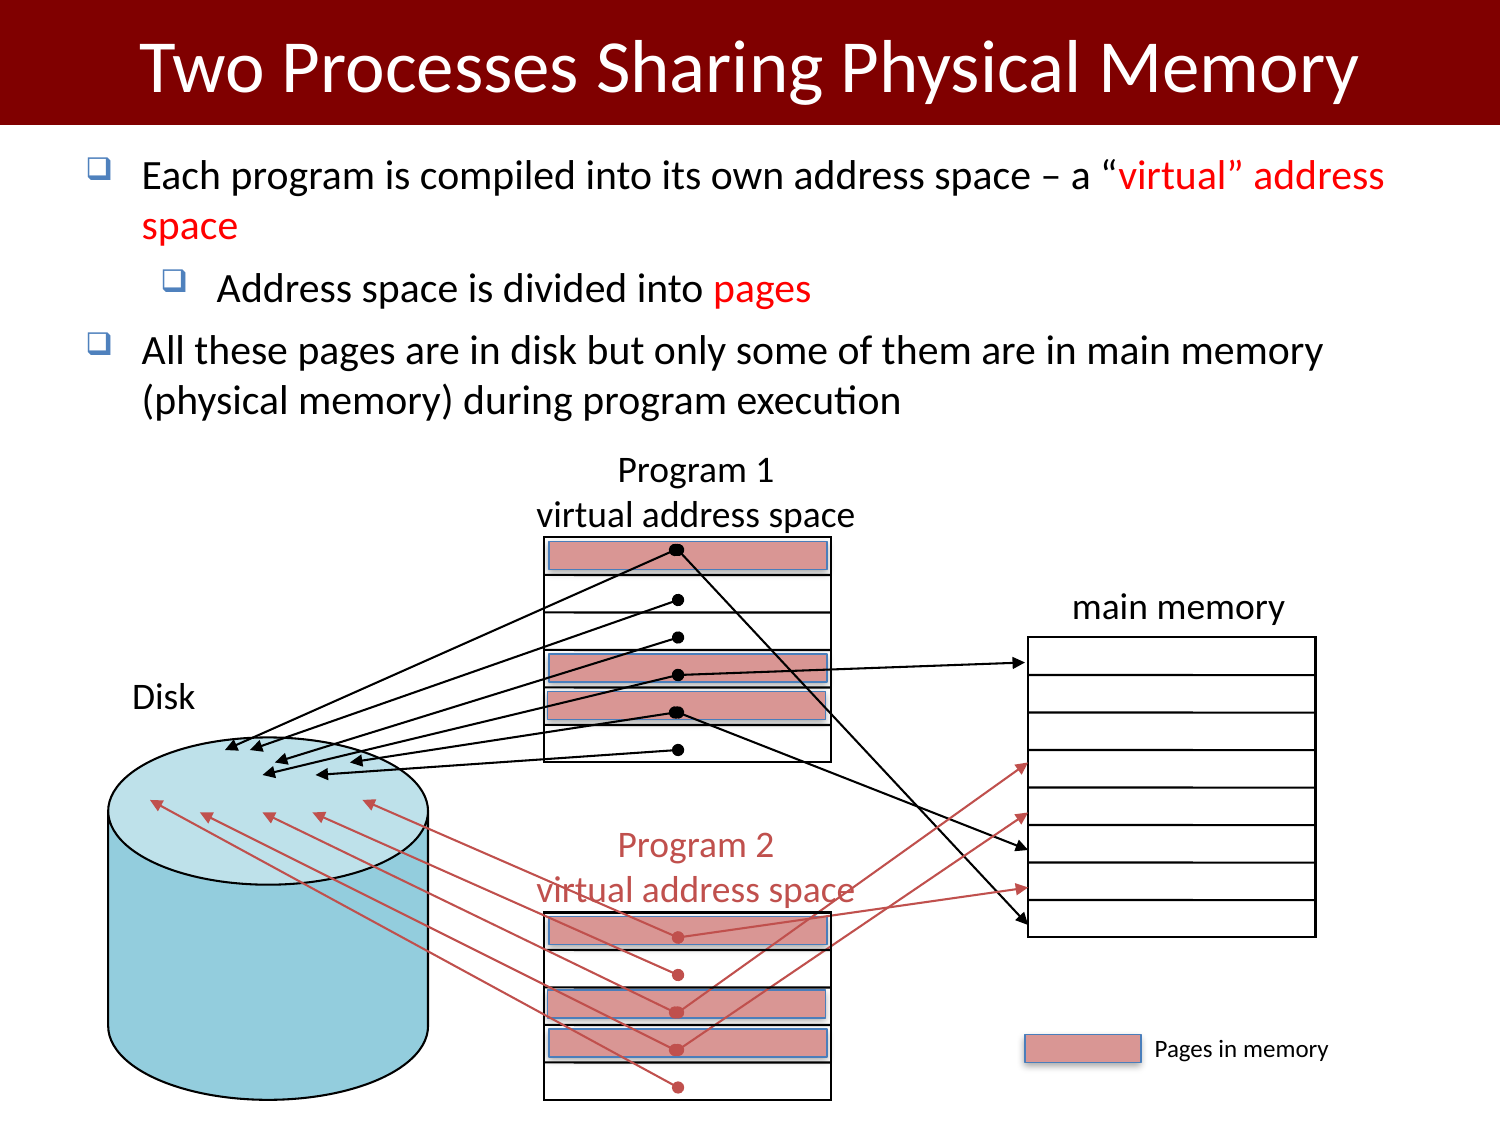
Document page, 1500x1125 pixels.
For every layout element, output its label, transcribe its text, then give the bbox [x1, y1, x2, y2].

title Two Processes Sharing Physical Memory [0, 0, 1500, 125]
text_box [679, 549, 1029, 762]
text_box [678, 543, 832, 548]
text_box [1033, 826, 1316, 862]
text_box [677, 762, 1029, 1051]
text_box [108, 741, 219, 1073]
text_box [1033, 788, 1316, 825]
text_box main memory [1057, 574, 1301, 635]
text_box Disk [117, 664, 211, 725]
text_box [1024, 1034, 1139, 1063]
text_box [217, 1096, 320, 1100]
text_box [1033, 863, 1316, 900]
text_box Pages in memory [1139, 1025, 1345, 1070]
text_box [149, 799, 679, 1088]
text_box [1032, 751, 1316, 787]
text_box [543, 543, 674, 548]
text_box [543, 1063, 832, 1100]
text_box Each program is compiled into its own address space – a “virtual” address space Address space is divided into pages All these pages are in disk but only some of them are in main memory (physical memory) during program execution [74, 143, 1413, 484]
text_box Program 1 virtual address space [521, 484, 871, 543]
text_box [1032, 901, 1316, 938]
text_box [224, 549, 679, 776]
text_box [1032, 713, 1316, 750]
text_box [1032, 676, 1316, 712]
title Page and Frame Replacement Algorithms [108, 741, 426, 857]
text_box [1032, 637, 1316, 675]
text_box [682, 1058, 832, 1062]
